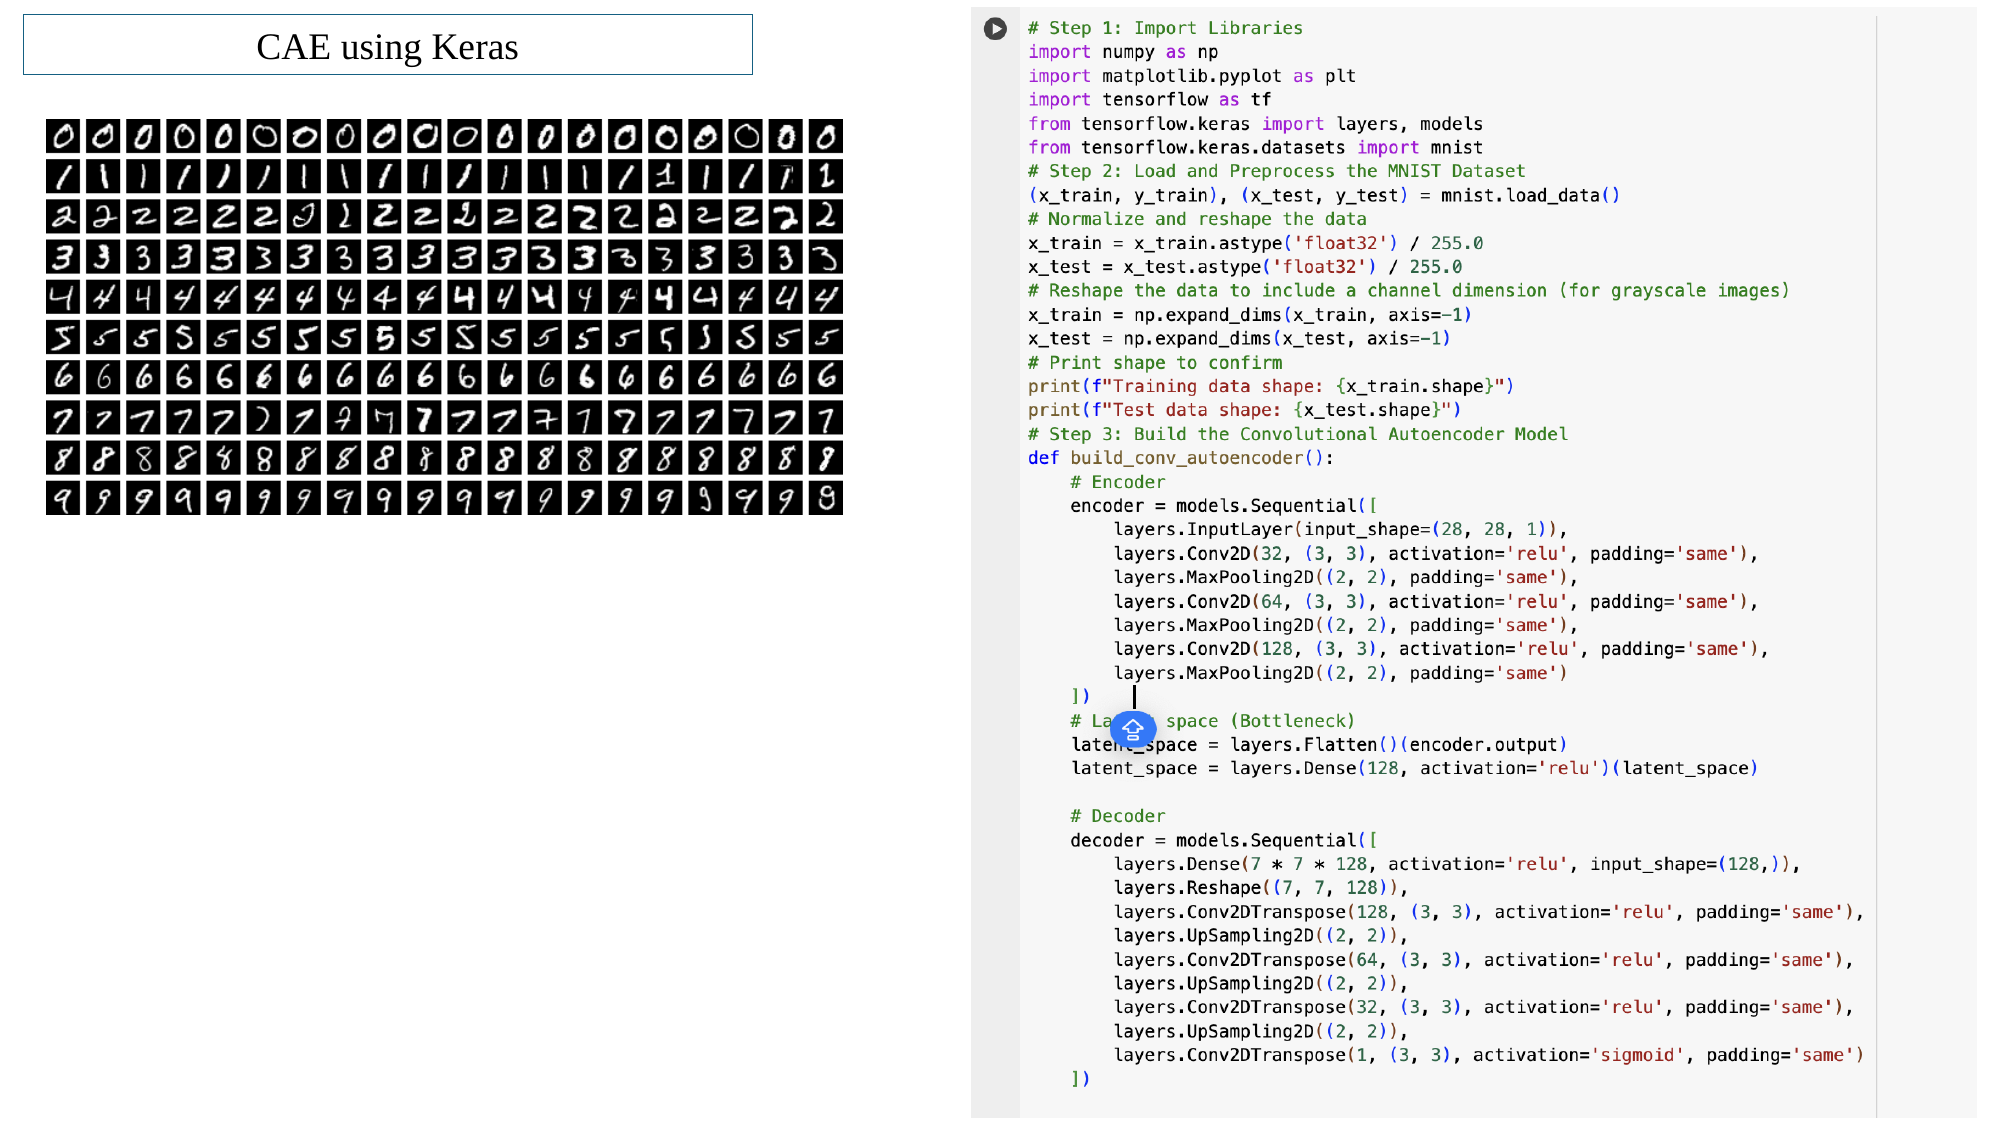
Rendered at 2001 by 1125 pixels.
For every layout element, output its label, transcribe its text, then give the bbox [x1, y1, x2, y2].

text_box CAE using Keras [23, 14, 753, 75]
picture [971, 7, 1977, 1118]
picture [46, 119, 844, 516]
